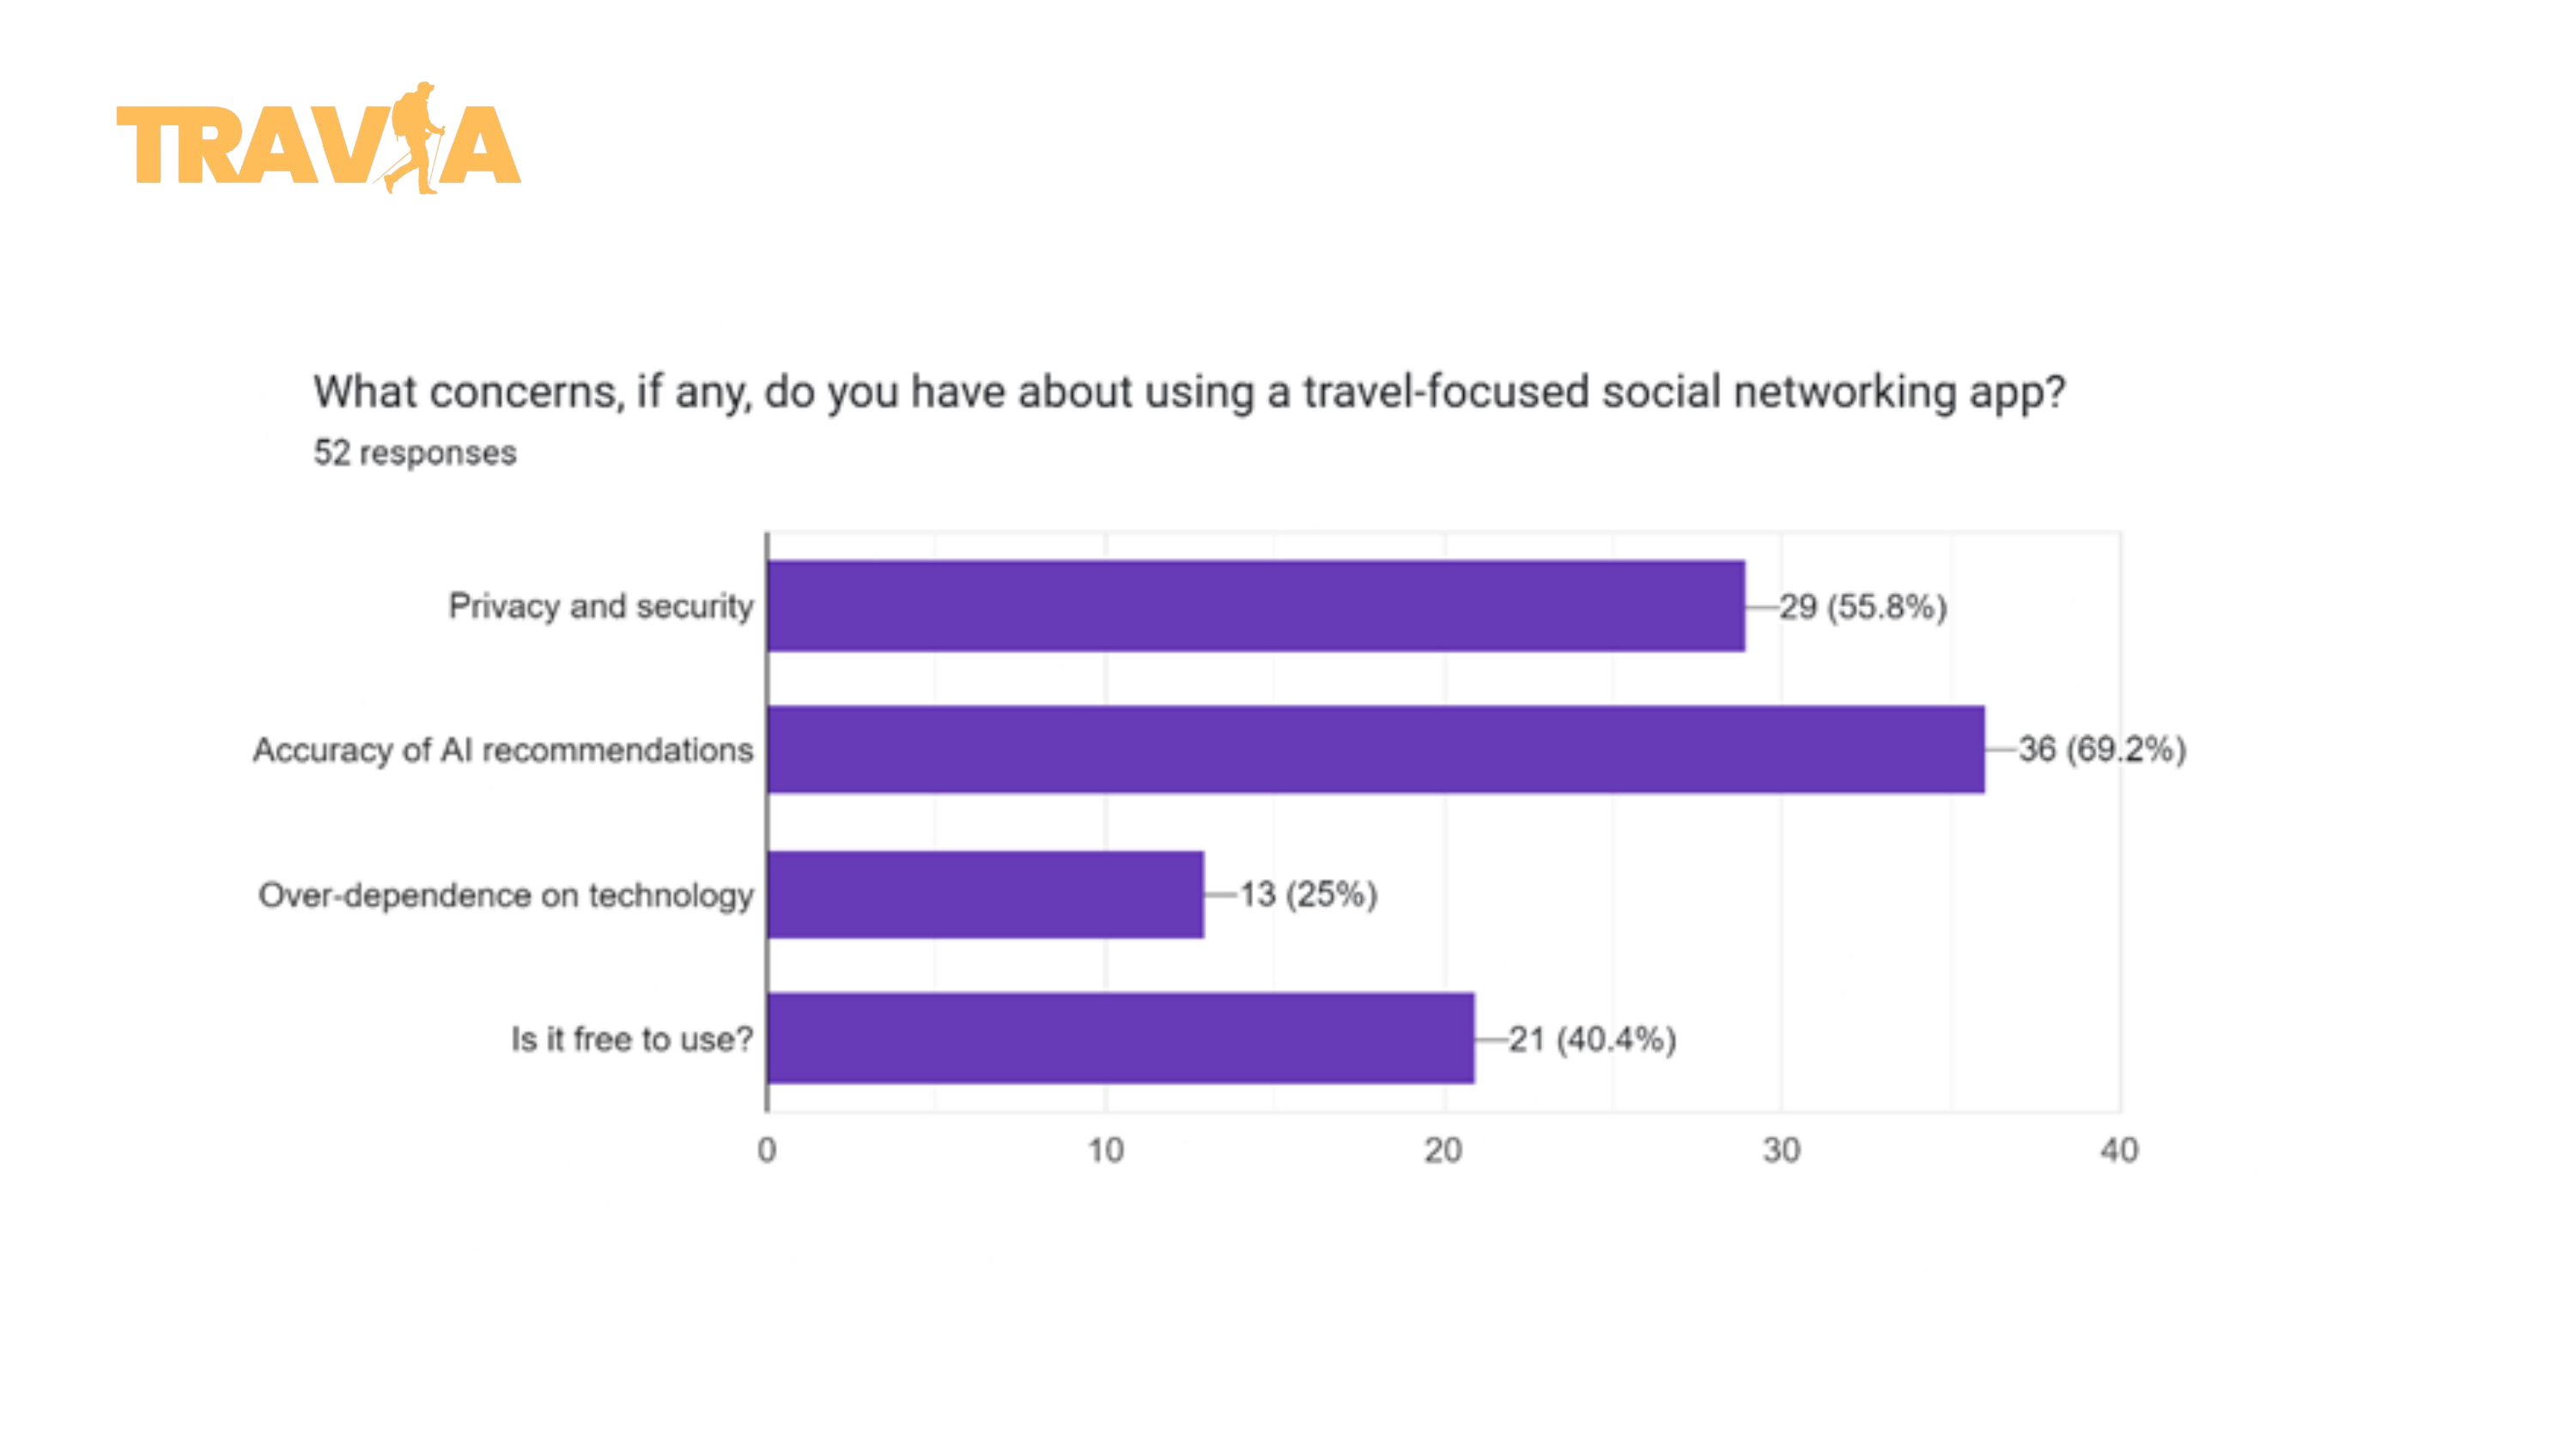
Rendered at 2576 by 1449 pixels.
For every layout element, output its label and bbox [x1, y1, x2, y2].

text_box [110, 61, 536, 228]
text_box [246, 294, 2330, 1285]
